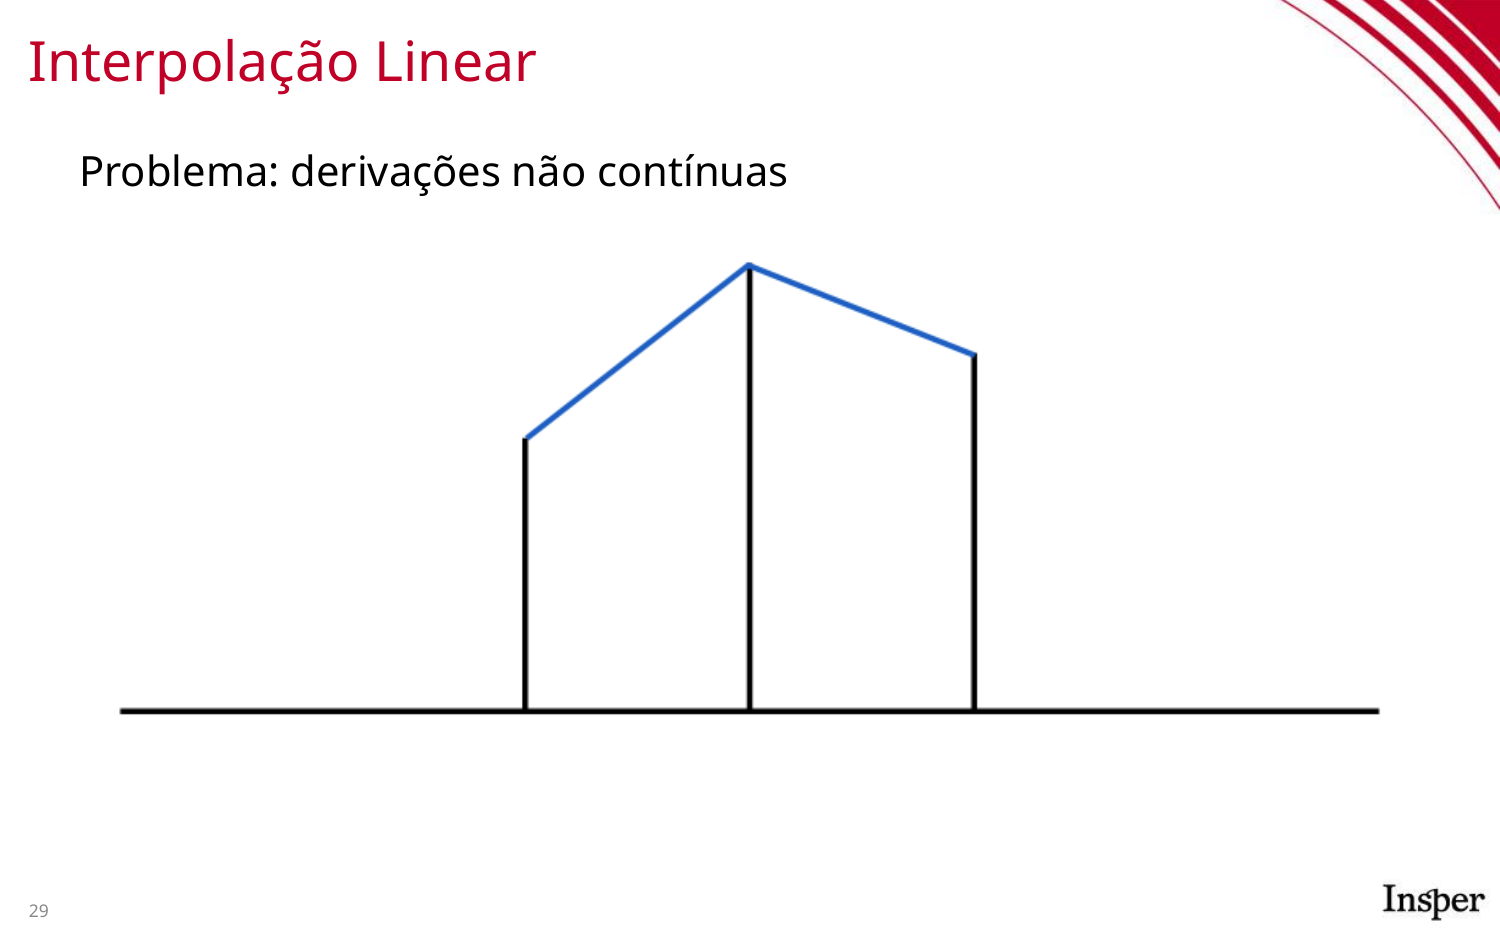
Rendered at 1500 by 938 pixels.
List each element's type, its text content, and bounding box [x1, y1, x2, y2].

picture [111, 0, 1500, 938]
title Interpolação Linear [13, 18, 1397, 104]
slide_number 29 [0, 887, 78, 938]
list Problema: derivações não contínuas [64, 137, 1447, 236]
